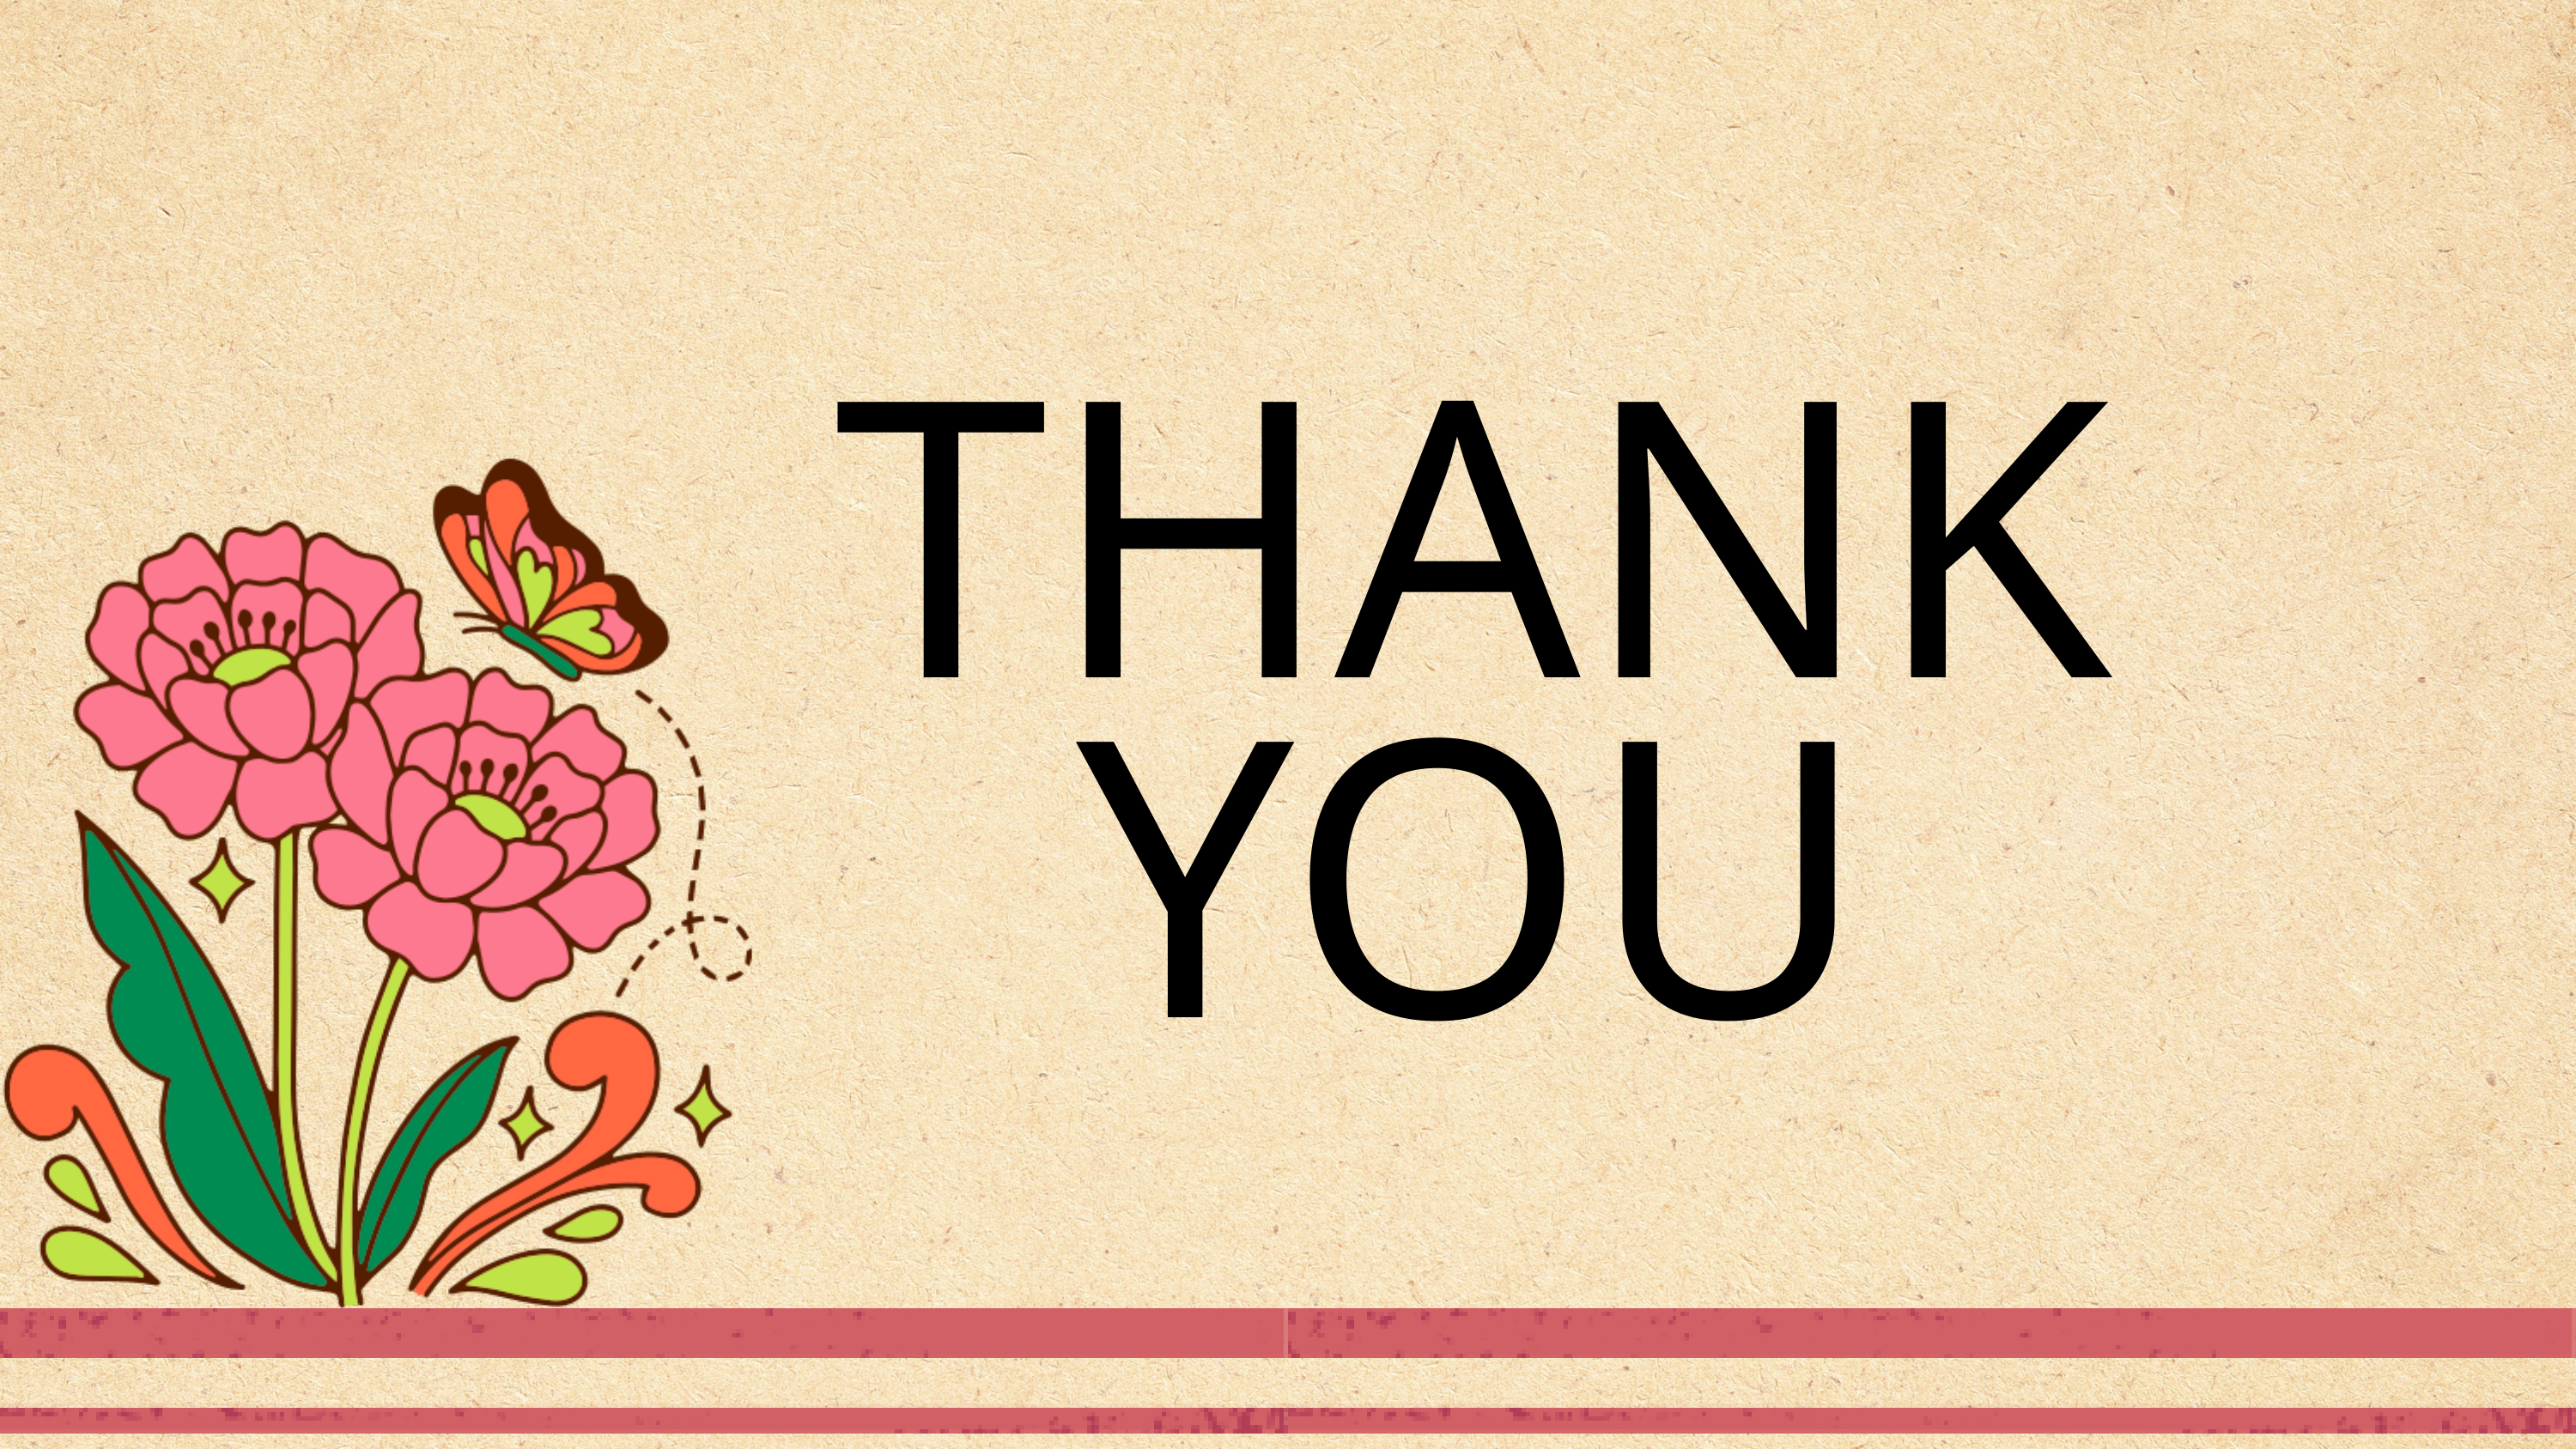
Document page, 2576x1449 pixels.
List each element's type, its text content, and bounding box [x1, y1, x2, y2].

text_box THANK YOU [515, 415, 2432, 1095]
text_box [0, 0, 2576, 1308]
text_box [1288, 1308, 2576, 1449]
text_box [0, 456, 754, 1308]
text_box [0, 1308, 1288, 1449]
